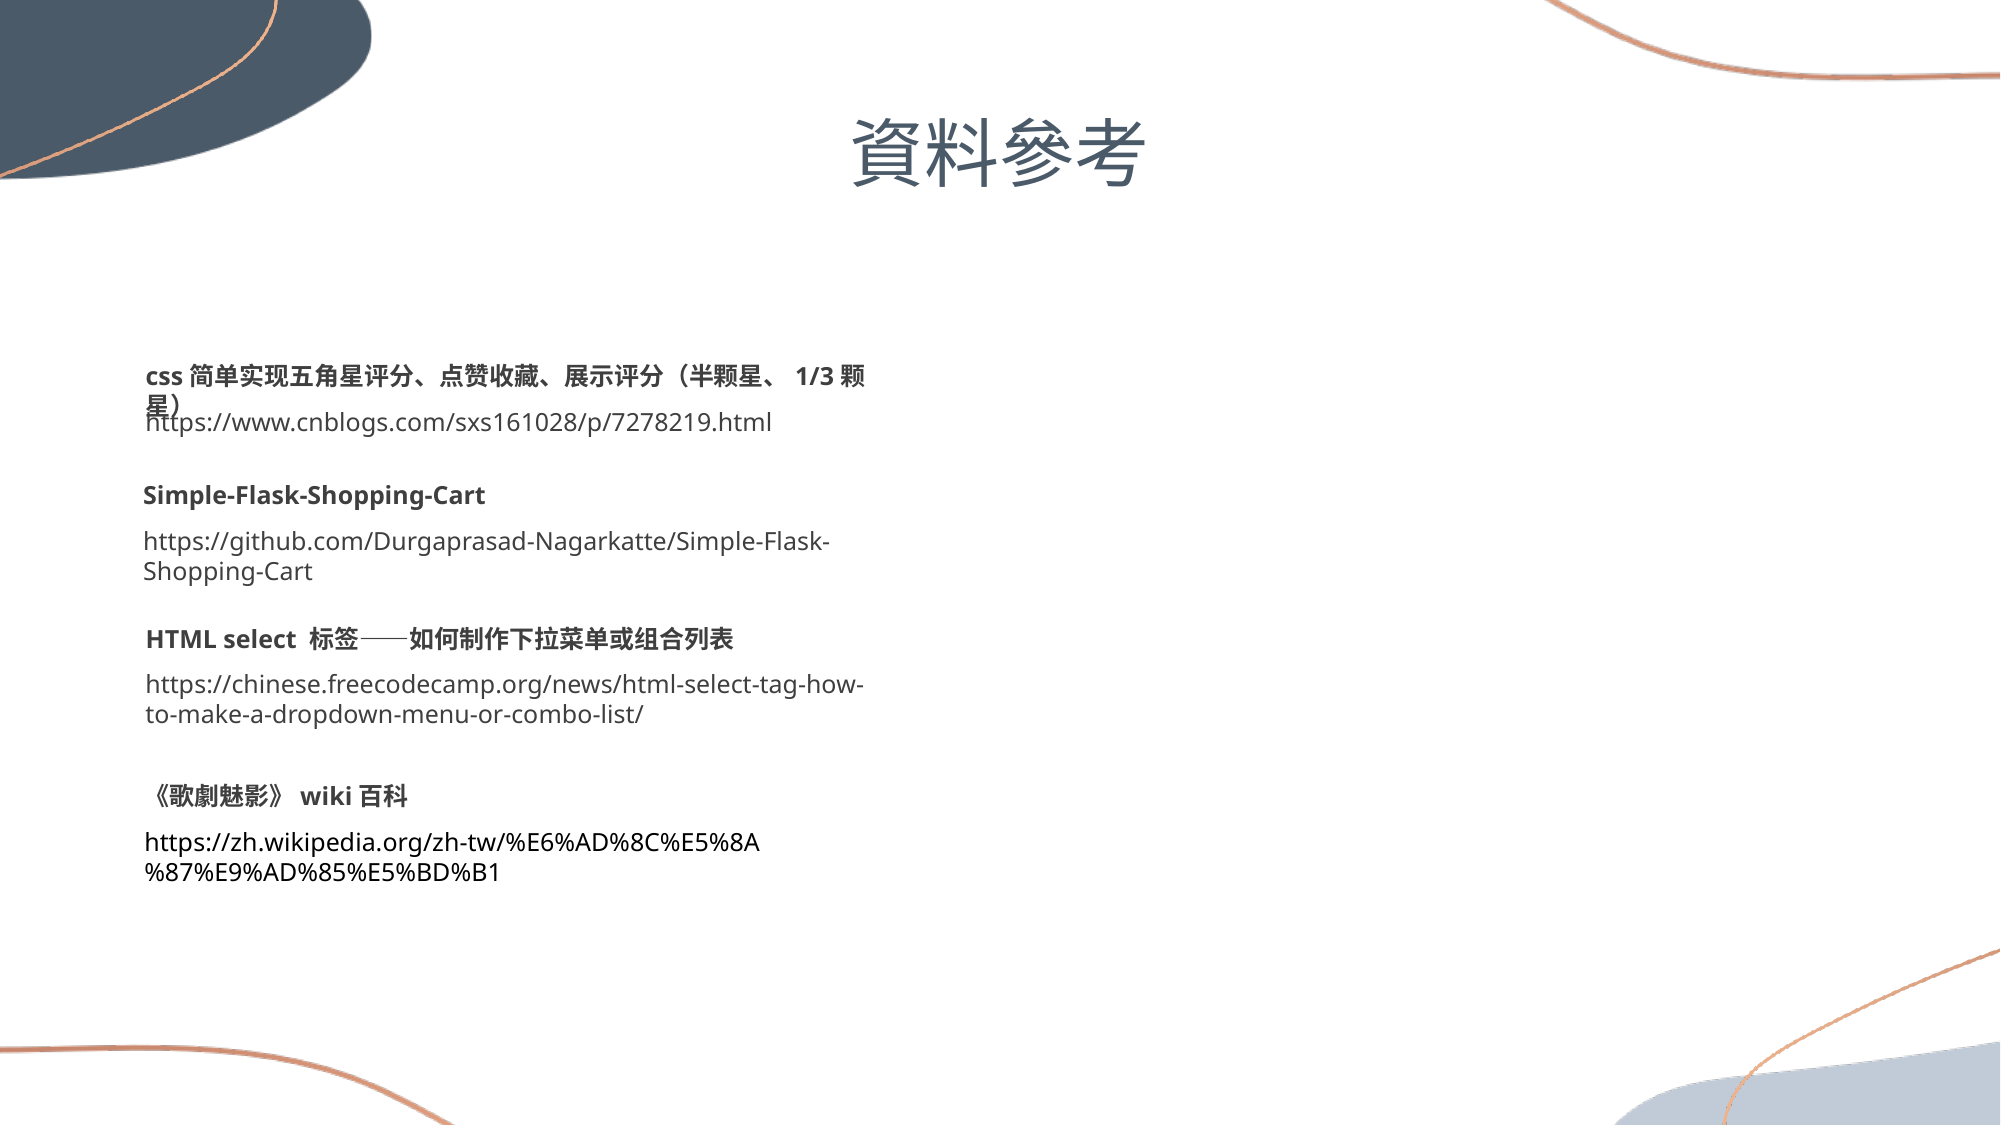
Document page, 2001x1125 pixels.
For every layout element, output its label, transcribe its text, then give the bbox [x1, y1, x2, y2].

picture [1603, 918, 2001, 1125]
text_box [130, 615, 898, 738]
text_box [127, 472, 895, 594]
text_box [130, 353, 898, 475]
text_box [129, 773, 896, 895]
text_box 資料參考 [833, 98, 1167, 204]
picture [0, 1018, 478, 1125]
picture [1522, 0, 2001, 107]
picture [0, 0, 372, 207]
